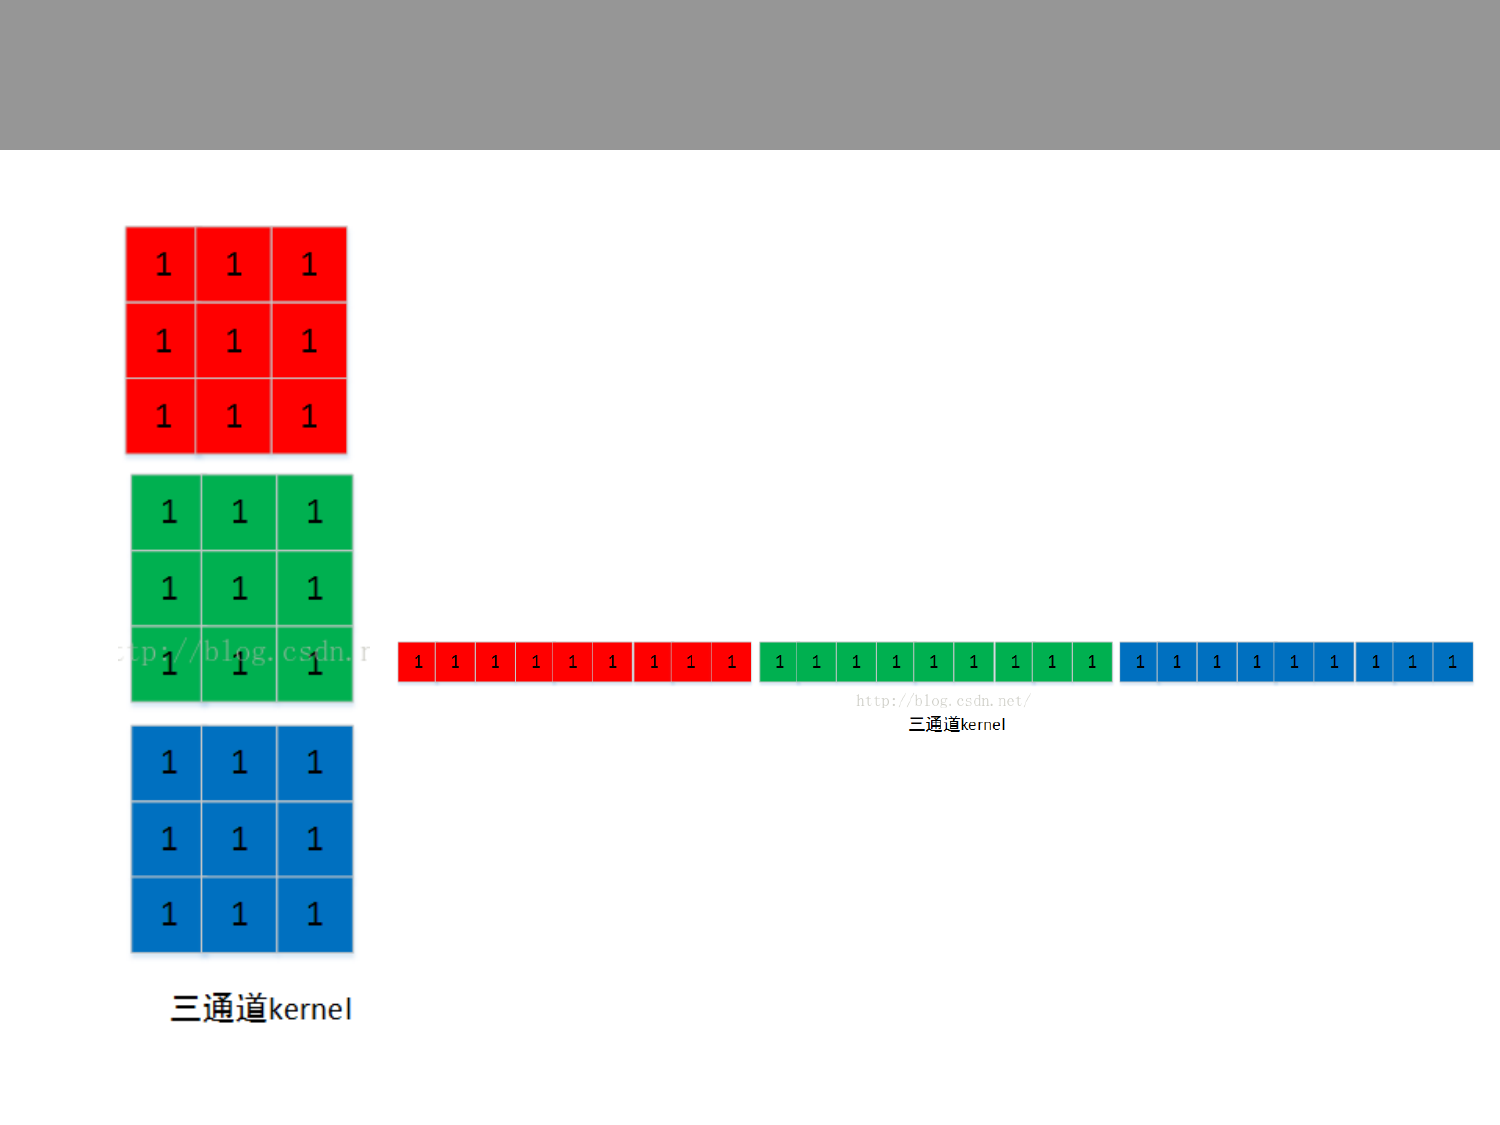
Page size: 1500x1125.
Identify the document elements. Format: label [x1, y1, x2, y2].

picture [382, 639, 1488, 745]
picture [117, 218, 370, 1051]
